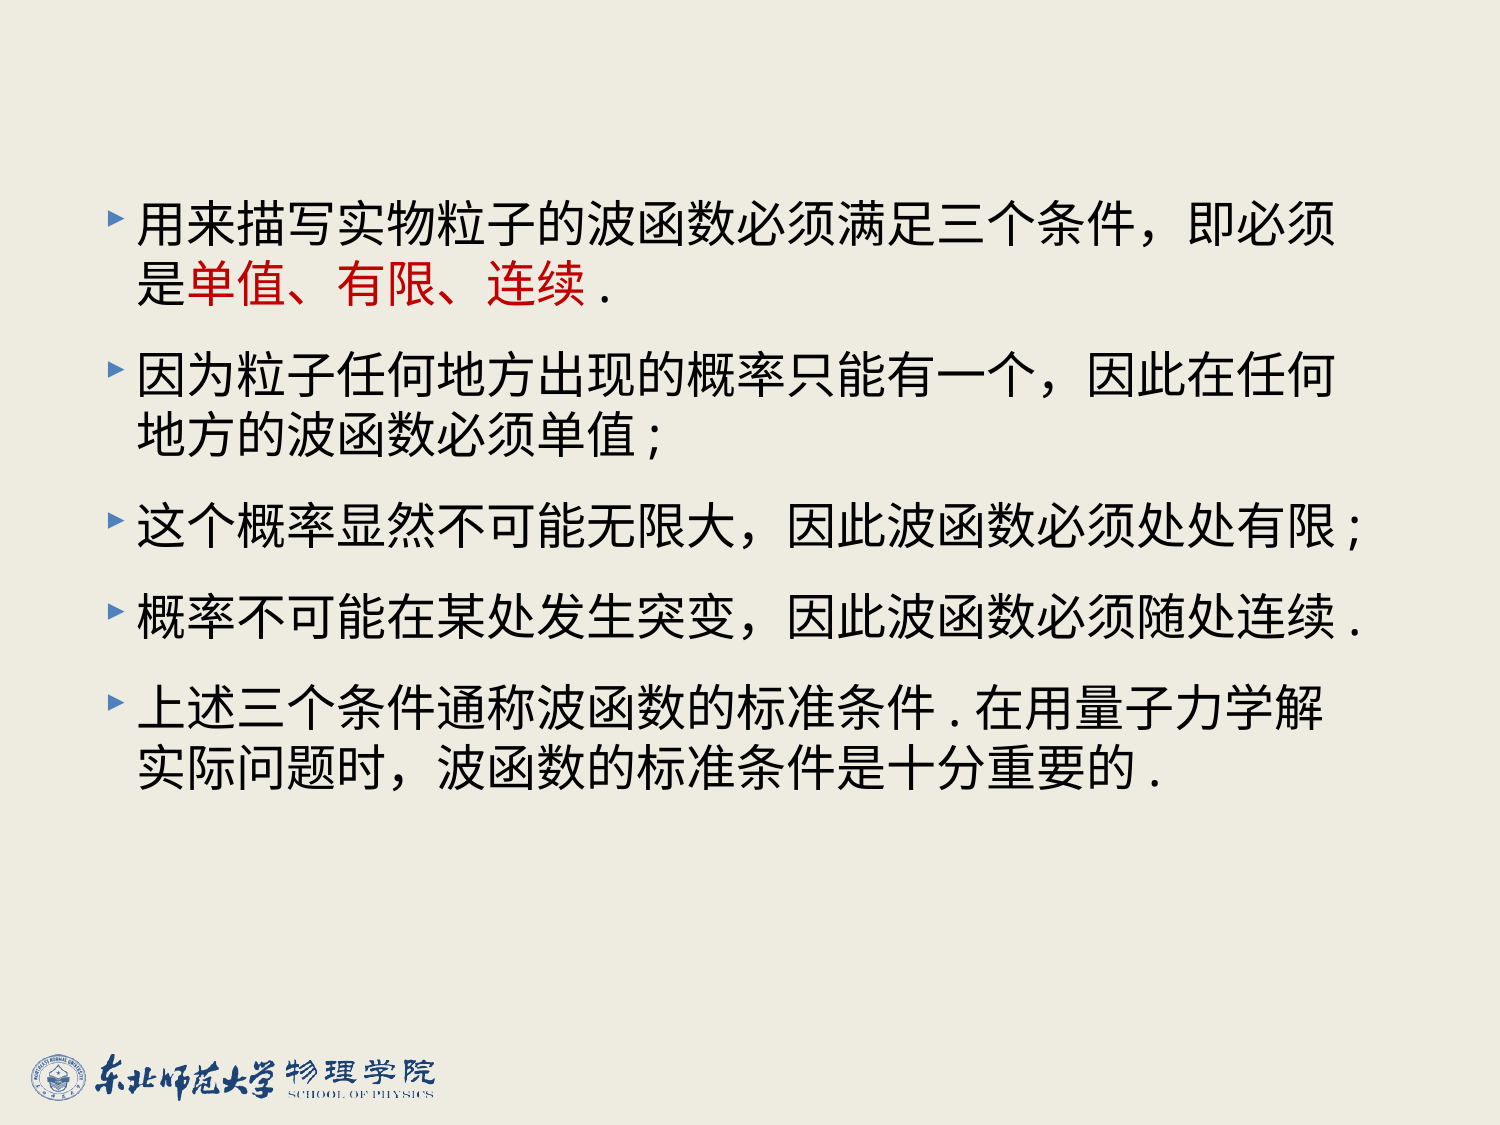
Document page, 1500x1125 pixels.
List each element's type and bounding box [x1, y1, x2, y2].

picture [20, 1054, 440, 1101]
